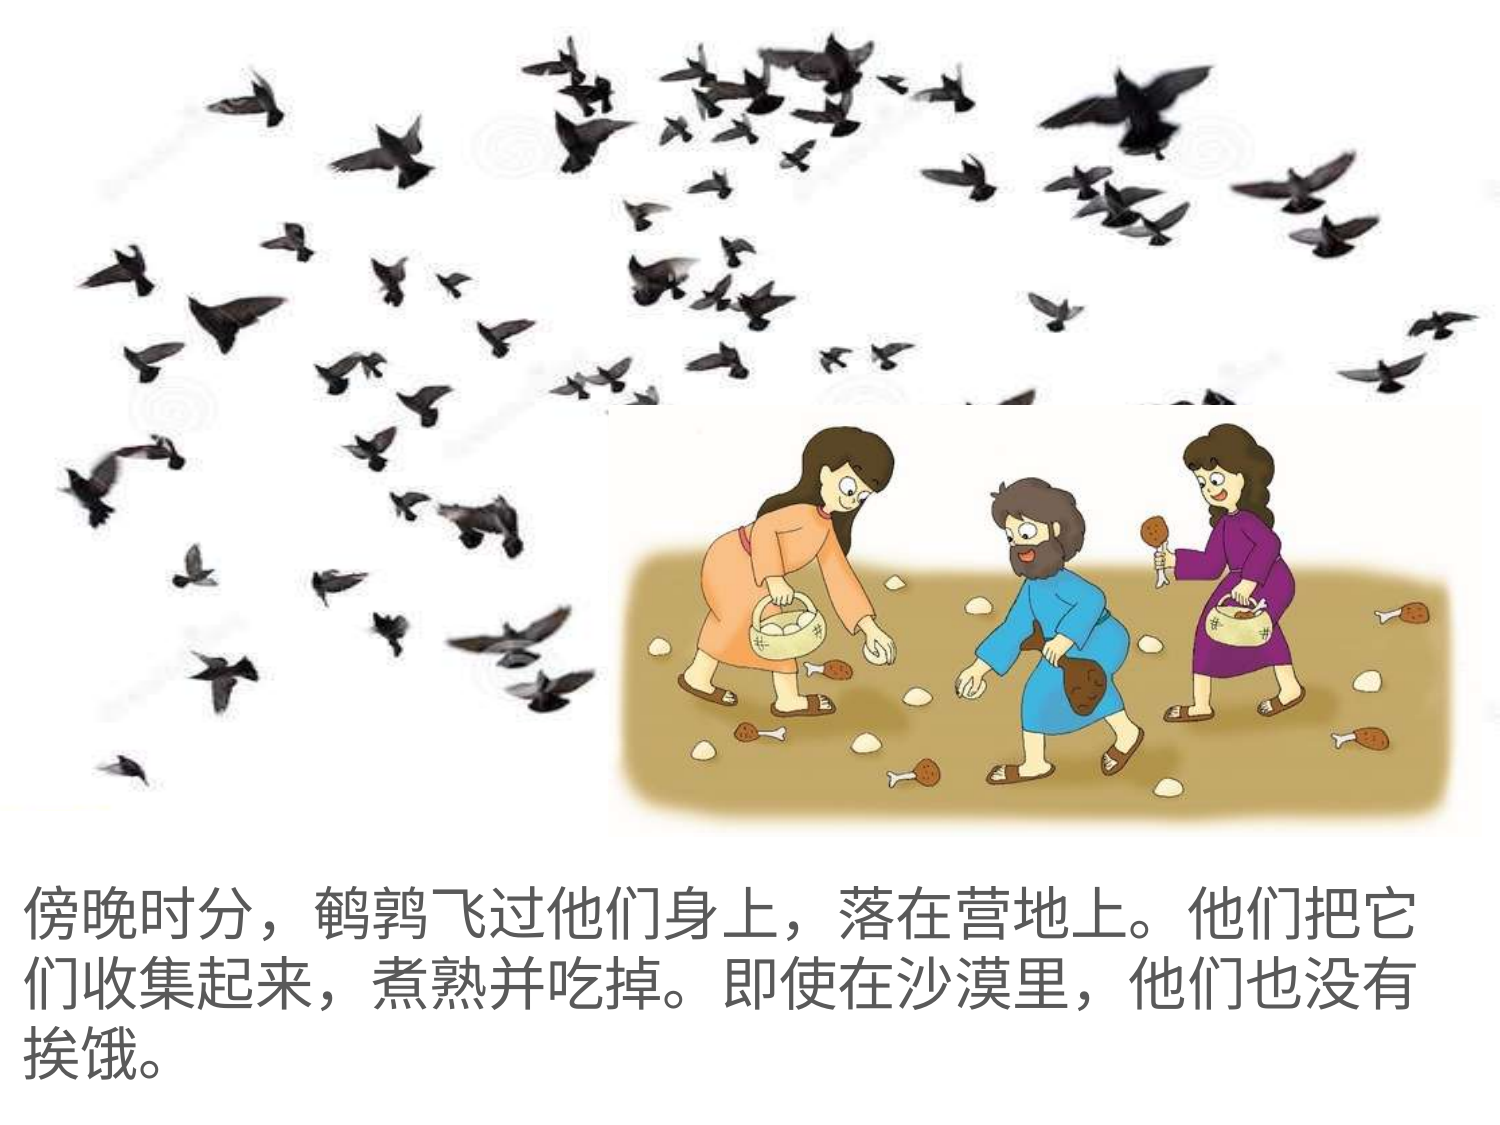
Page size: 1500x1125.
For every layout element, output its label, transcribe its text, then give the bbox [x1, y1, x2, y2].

picture [0, 0, 1500, 837]
text_box 傍晚时分，鹌鹑飞过他们身上，落在营地上。他们把它们收集起来，煮熟并吃掉。即使在沙漠里，他们也没有挨饿。 [7, 869, 1493, 1095]
